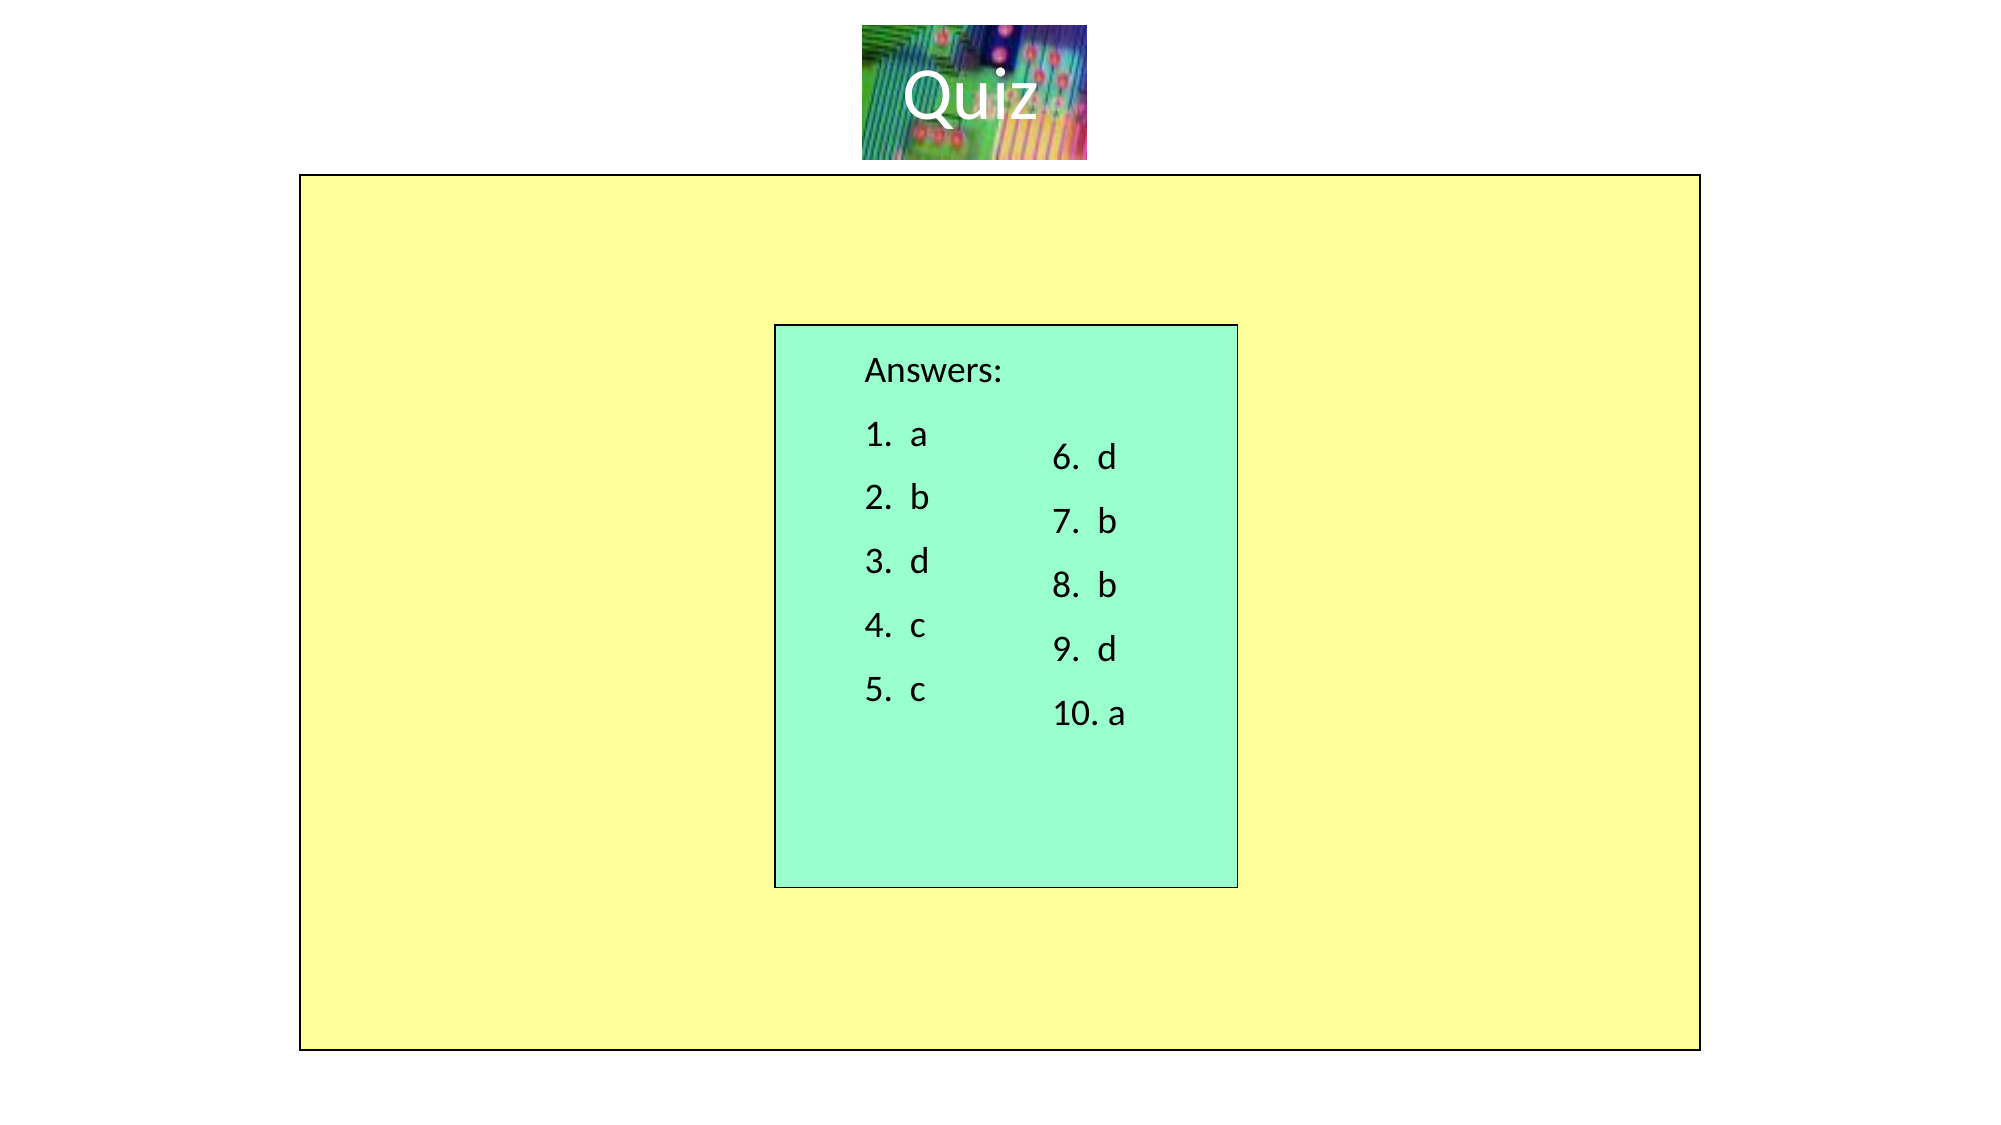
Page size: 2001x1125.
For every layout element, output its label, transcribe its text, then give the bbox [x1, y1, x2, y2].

text_box Answers: 1. a 2. b 3. d 4. c 5. c [849, 337, 1150, 717]
picture [862, 24, 1088, 160]
text_box [300, 174, 1700, 1050]
text_box 6. d 7. b 8. b 9. d 10. a [1037, 424, 1325, 804]
text_box [774, 324, 1238, 888]
